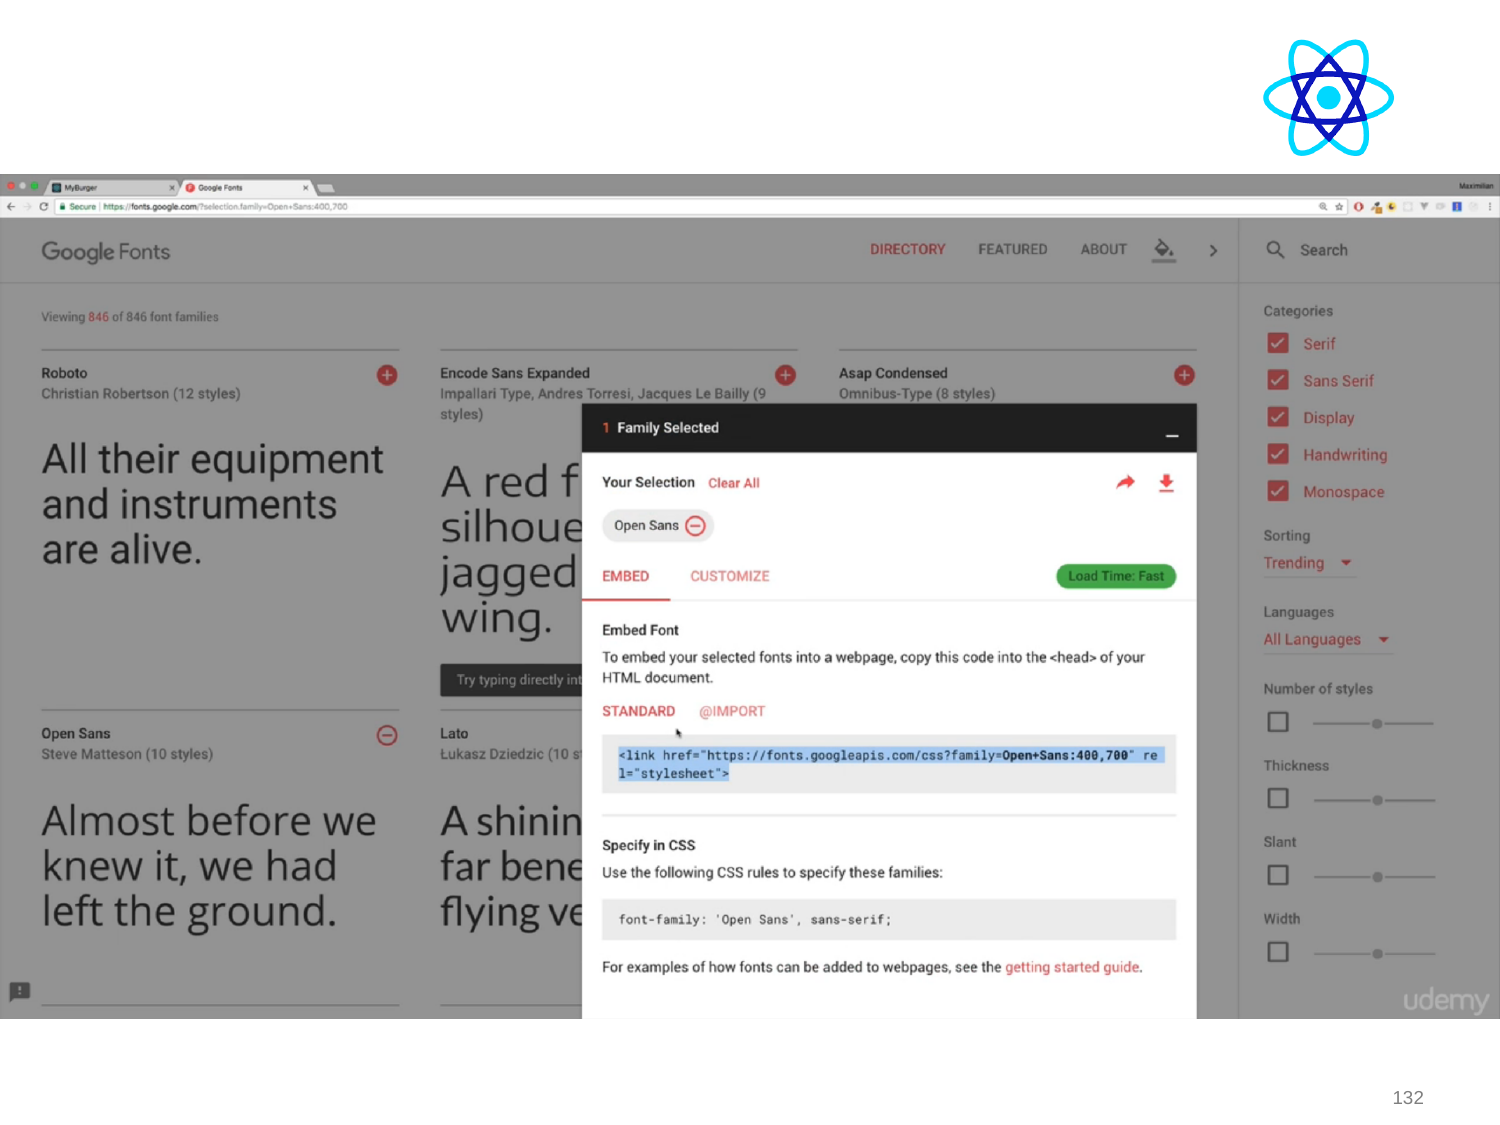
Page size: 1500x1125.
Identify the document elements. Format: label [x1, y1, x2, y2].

picture [0, 174, 1500, 1019]
picture [1262, 38, 1395, 157]
